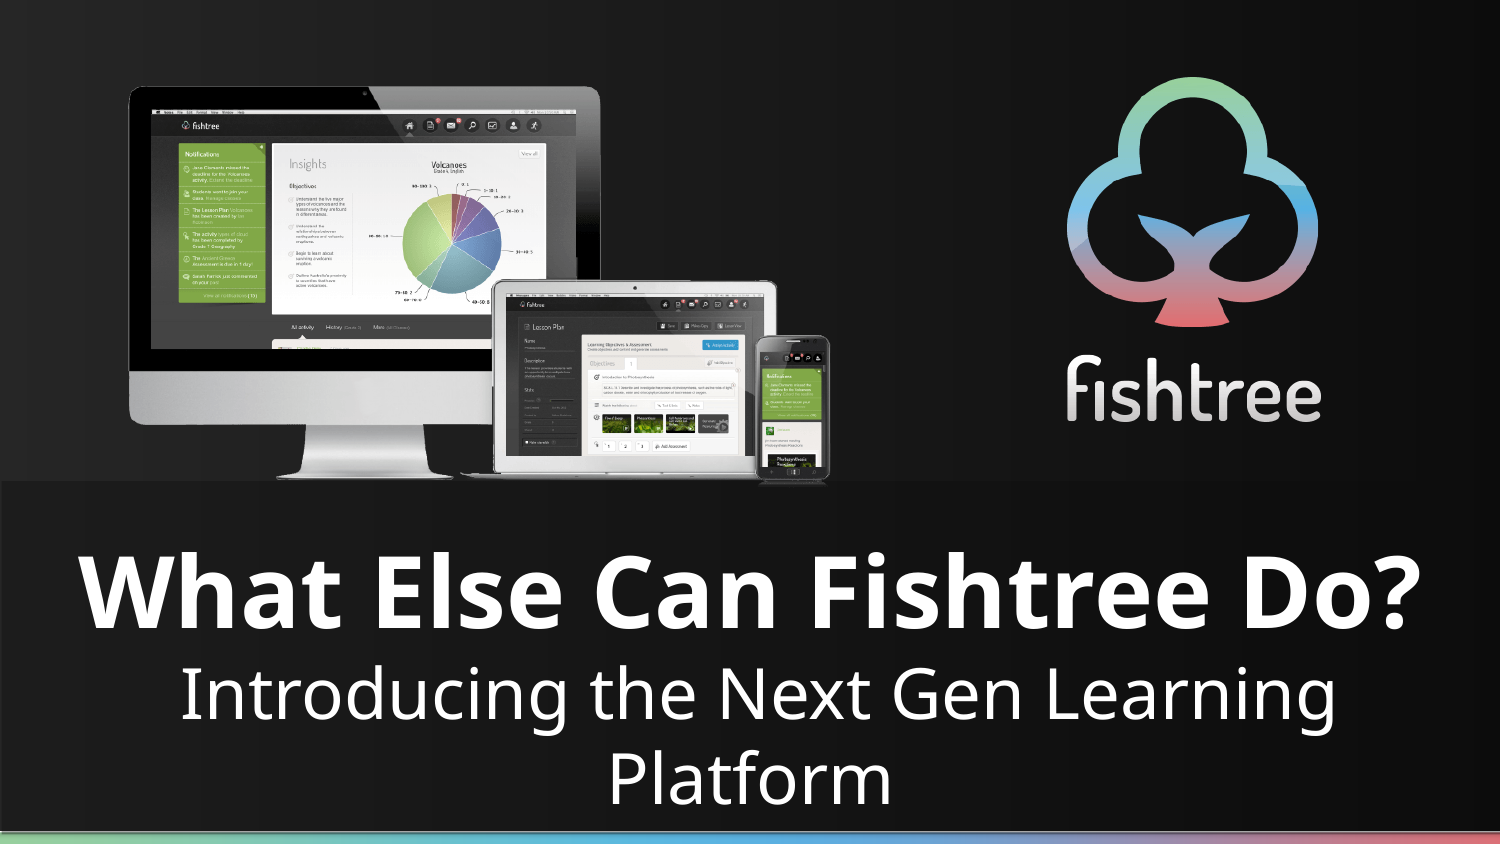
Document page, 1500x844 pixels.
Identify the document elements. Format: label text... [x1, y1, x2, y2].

text_box What Else Can Fishtree Do? Introducing the Next Gen Learning Platform [1, 481, 1500, 835]
picture [0, 831, 1500, 844]
picture [92, 56, 860, 509]
picture [1057, 67, 1334, 436]
